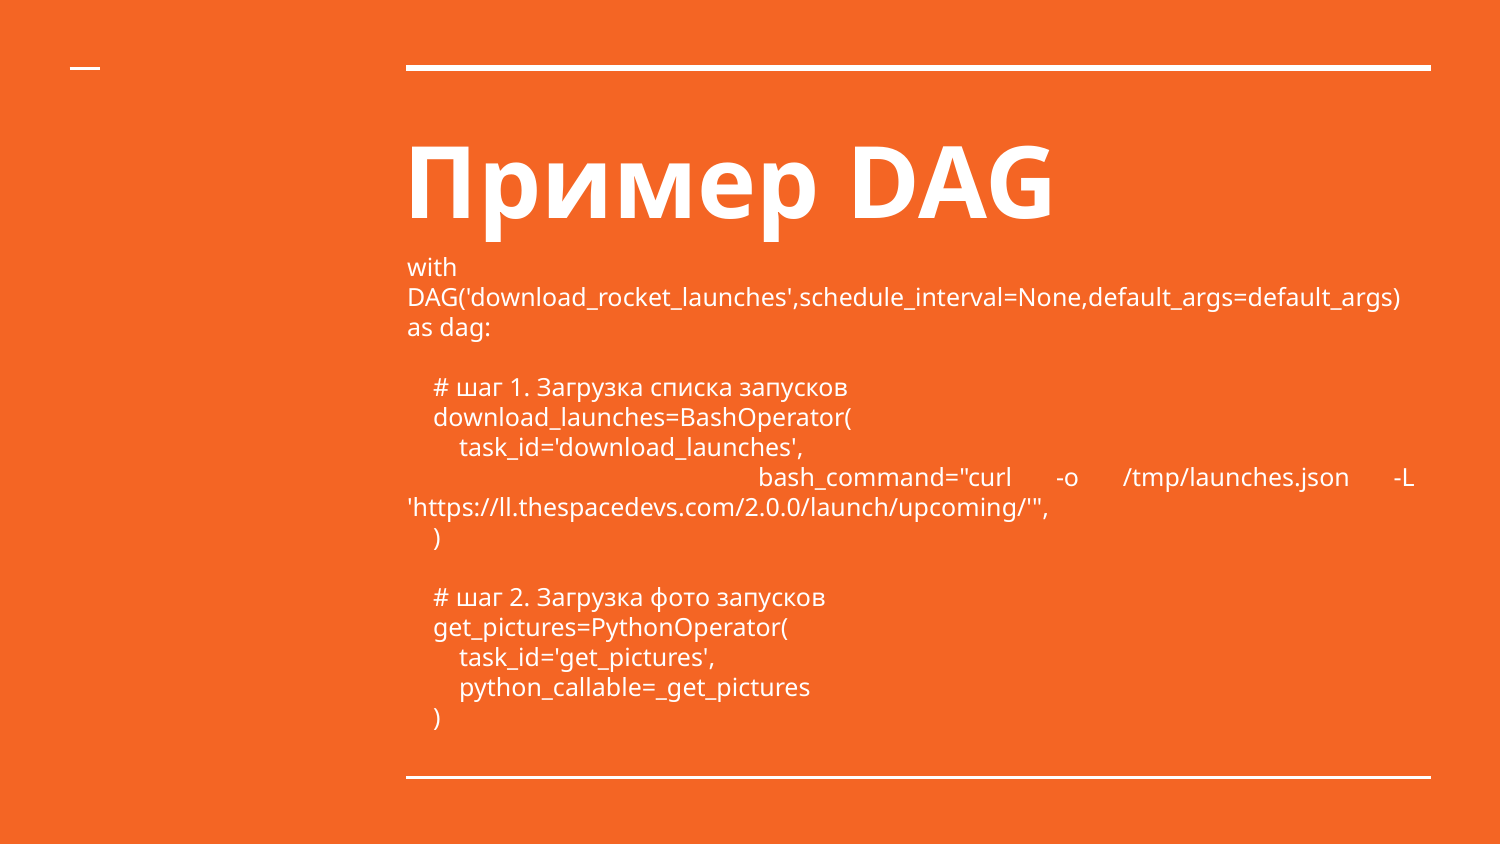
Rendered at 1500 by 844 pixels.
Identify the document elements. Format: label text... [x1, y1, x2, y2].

subtitle with DAG('download_rocket_launches',schedule_interval=None,default_args=default_args) as dag: # шаг 1. Загрузка списка запусков download_launches=BashOperator( task_id='download_launches', bash_command="curl -o /tmp/launches.json -L 'https://ll.thespacedevs.com/2.0.0/launch/upcoming/'", ) # шаг 2. Загрузка фото запусков get_pictures=PythonOperator( task_id='get_pictures', python_callable=_get_pictures ) [392, 250, 1431, 769]
title Пример DAG [389, 103, 1428, 357]
